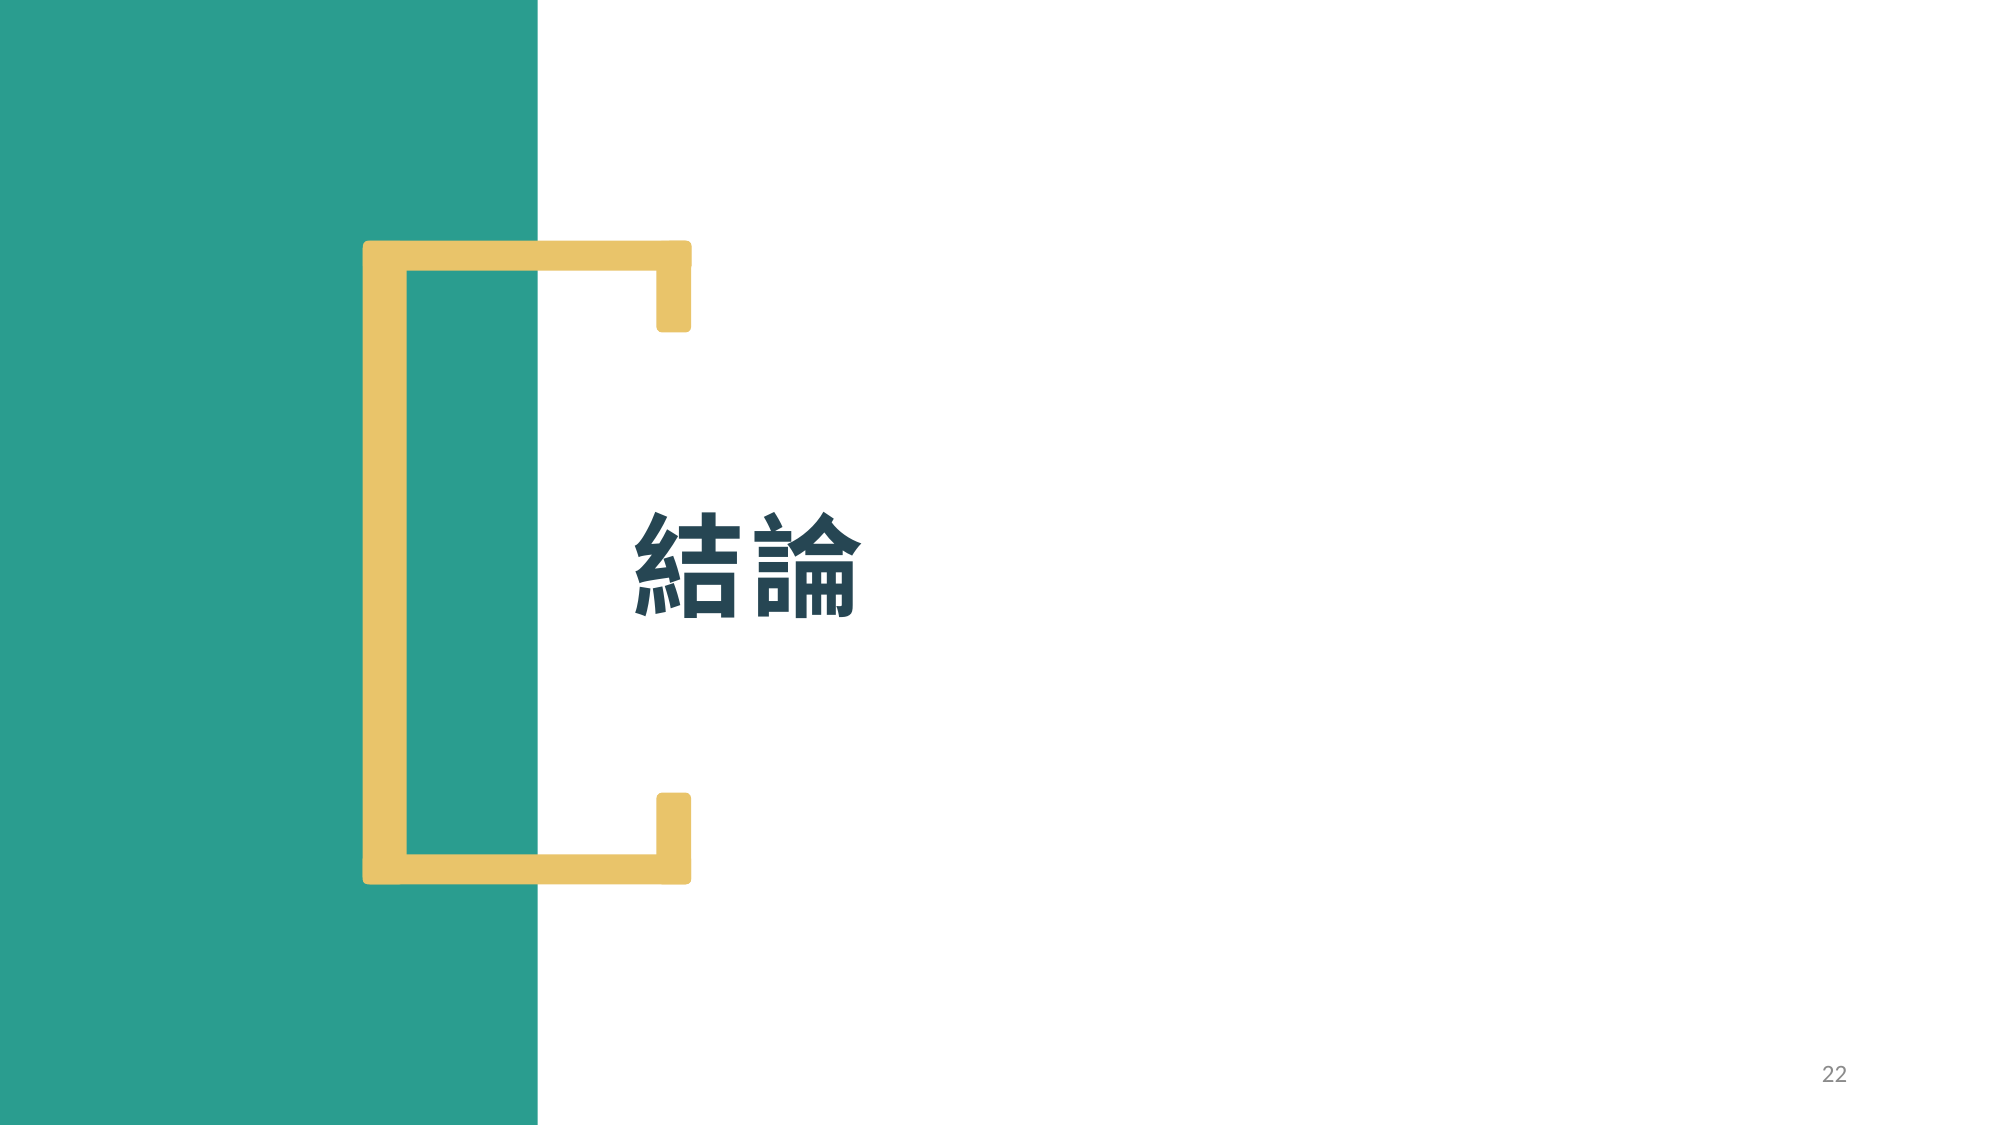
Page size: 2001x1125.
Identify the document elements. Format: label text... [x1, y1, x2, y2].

slide_number 22 [1412, 1042, 1863, 1103]
title 結論 [617, 369, 2000, 775]
